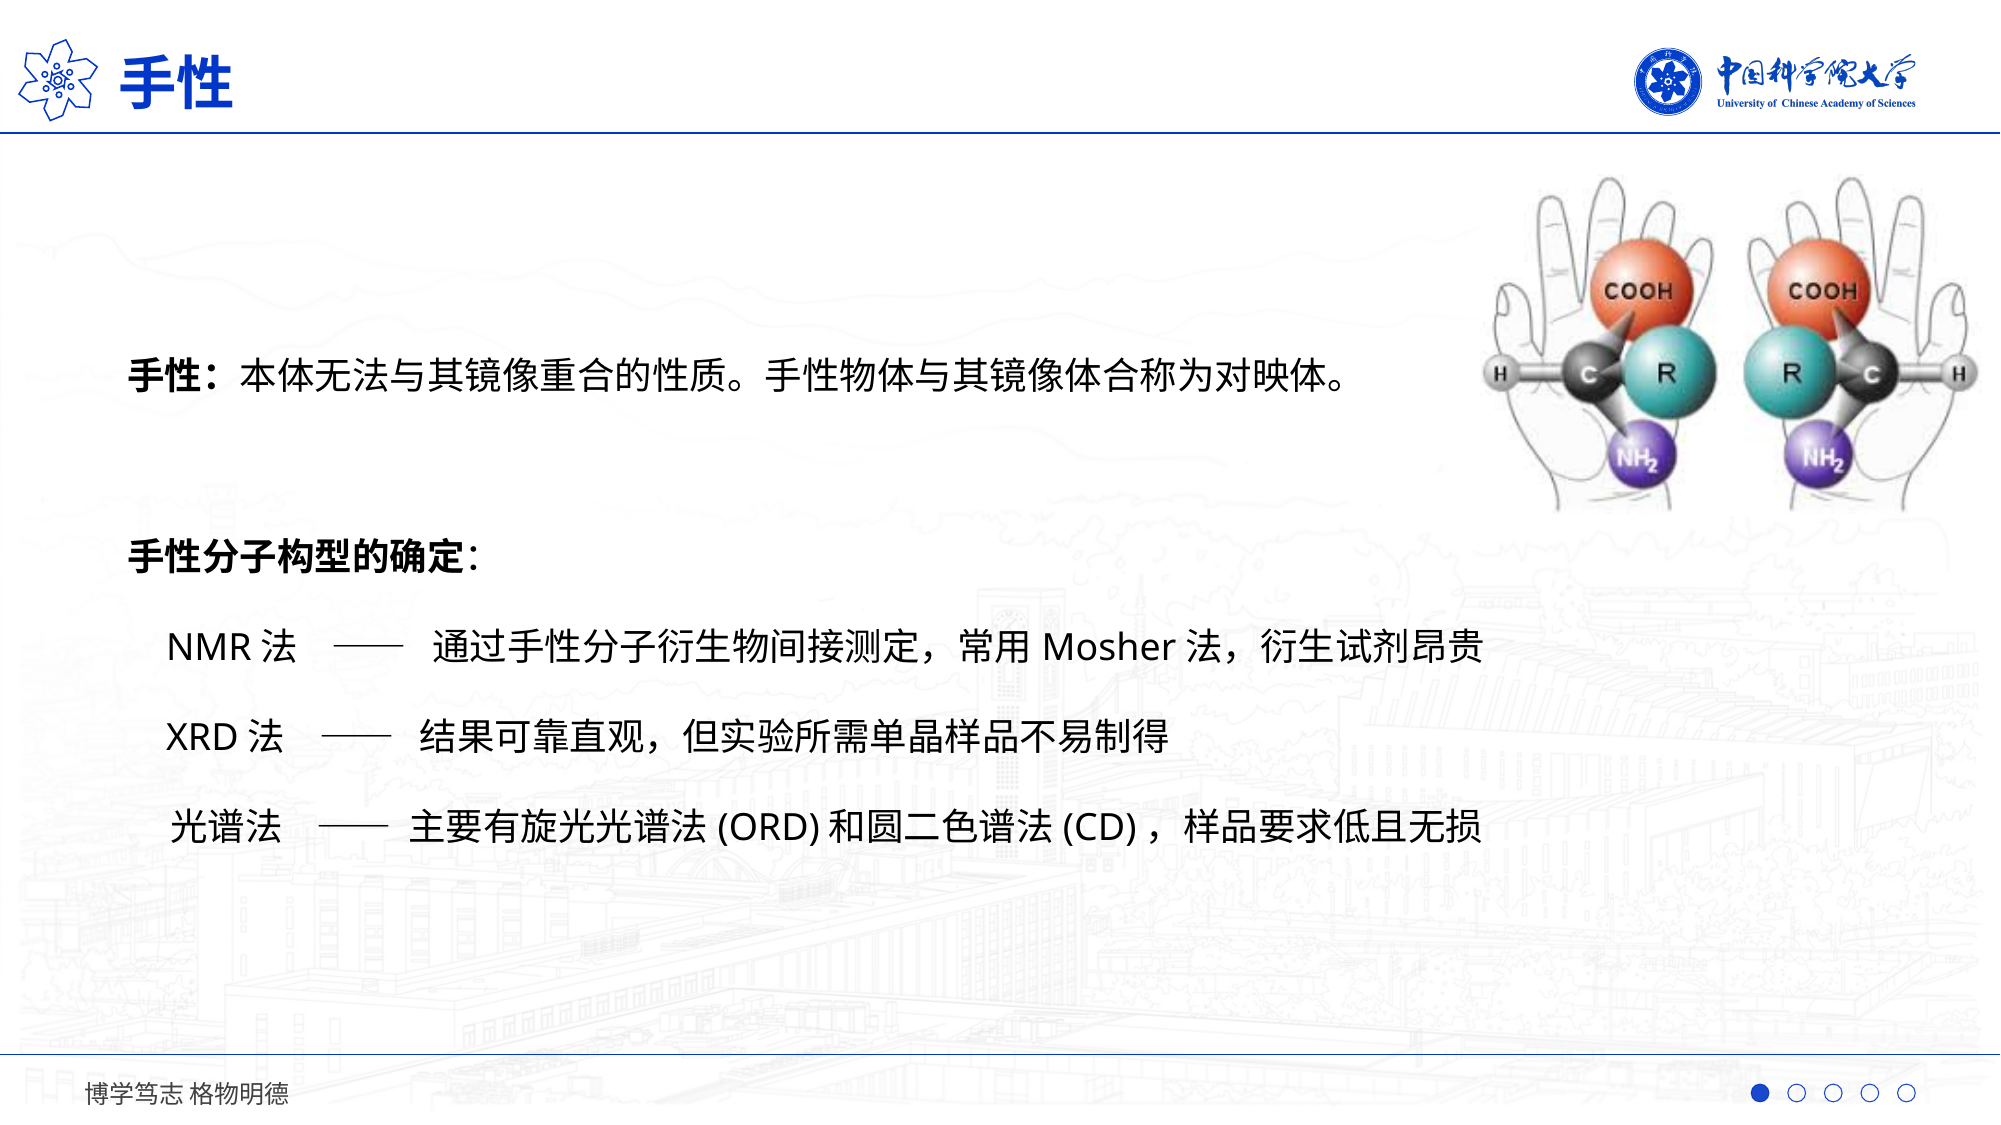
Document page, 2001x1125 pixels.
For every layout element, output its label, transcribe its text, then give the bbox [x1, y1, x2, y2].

picture [1714, 54, 1916, 109]
list 手性 [112, 34, 1200, 123]
text_box 手性：本体无法与其镜像重合的性质。手性物体与其镜像体合称为对映体。 手性分子构型的确定： NMR法 —— 通过手性分子衍生物间接测定，常用Mosher法，衍生试剂昂贵 XRD法 —— 结果可靠直观，但实验所需单晶样品不易制得 光谱法 —— 主要有旋光光谱法(ORD)和圆二色谱法(CD)，样品要求低且无损 [112, 345, 1905, 945]
picture [1480, 174, 1982, 516]
